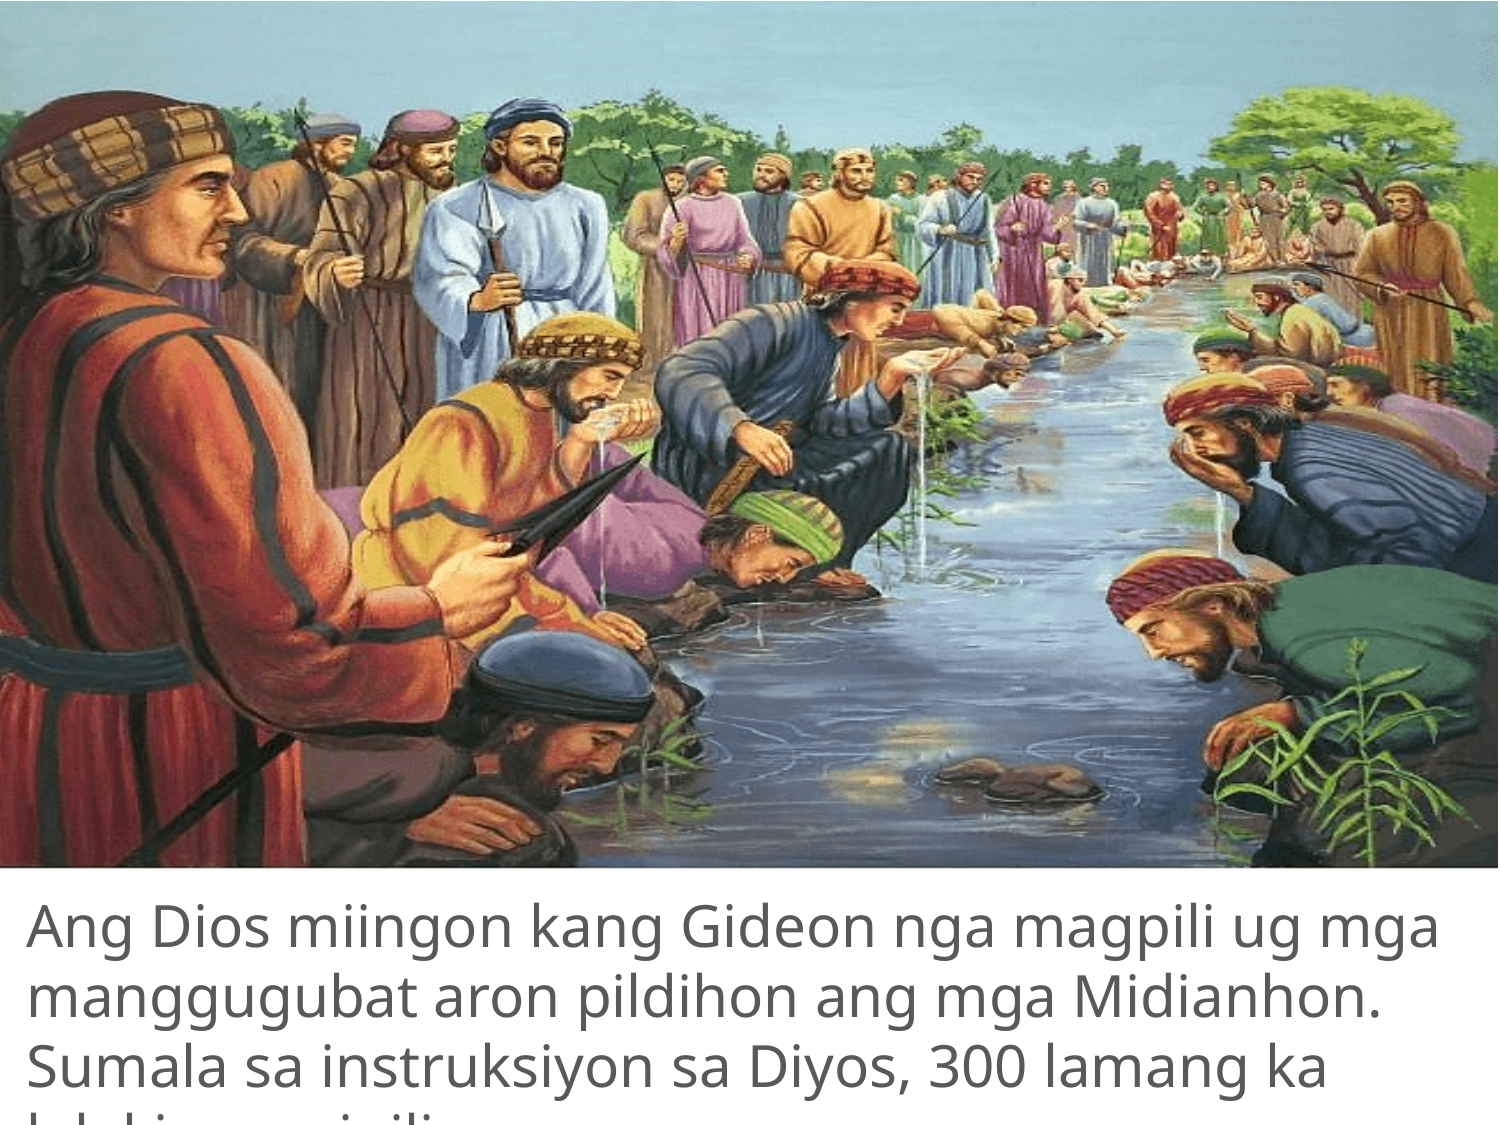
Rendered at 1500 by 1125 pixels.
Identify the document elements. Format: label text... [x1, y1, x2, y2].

text_box Ang Dios miingon kang Gideon nga magpili ug mga manggugubat aron pildihon ang mga Midianhon. Sumala sa instruksiyon sa Diyos, 300 lamang ka lalaki ang gipili. [11, 881, 1498, 1125]
picture [0, 1, 1498, 870]
